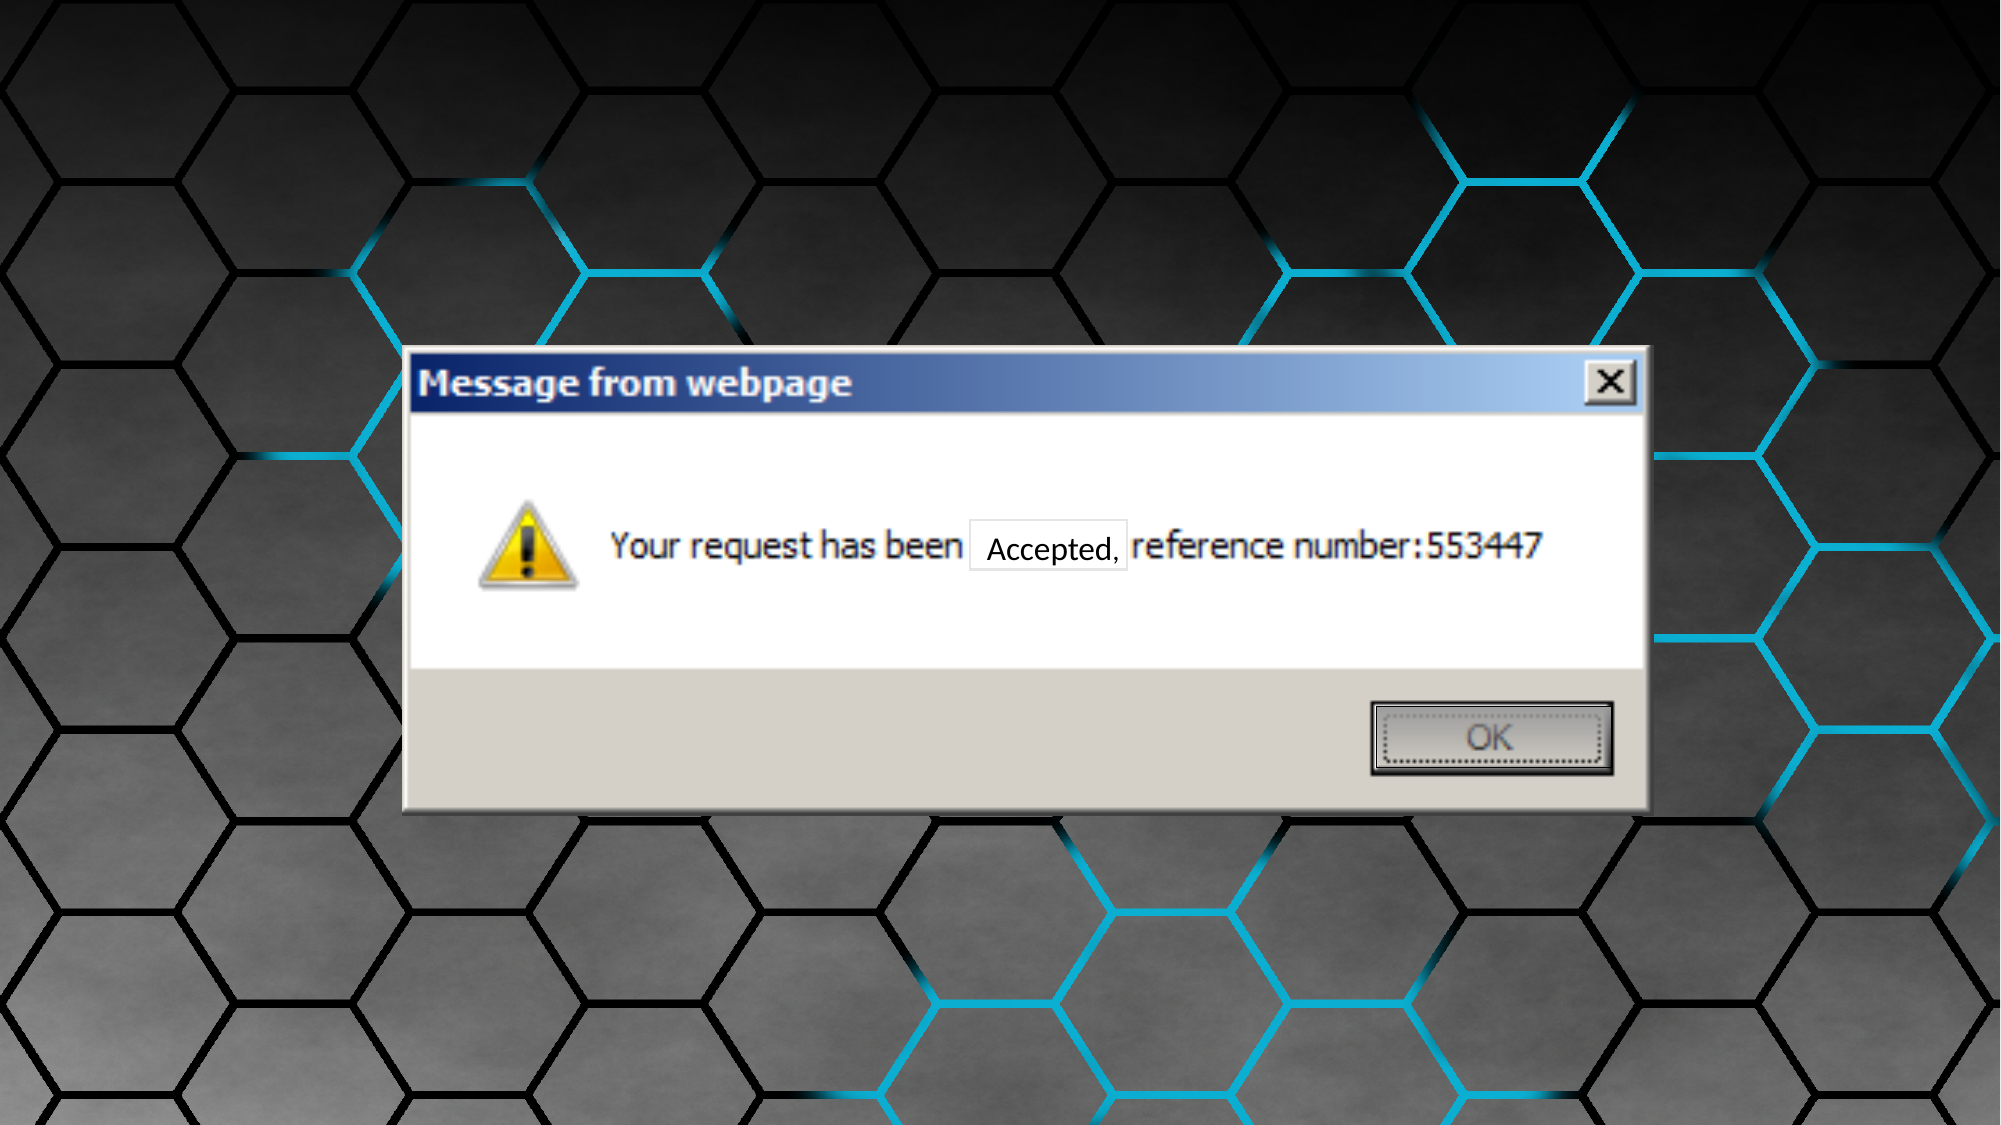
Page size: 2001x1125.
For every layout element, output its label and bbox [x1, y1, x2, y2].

picture [0, 0, 2001, 1125]
list [402, 345, 1654, 816]
